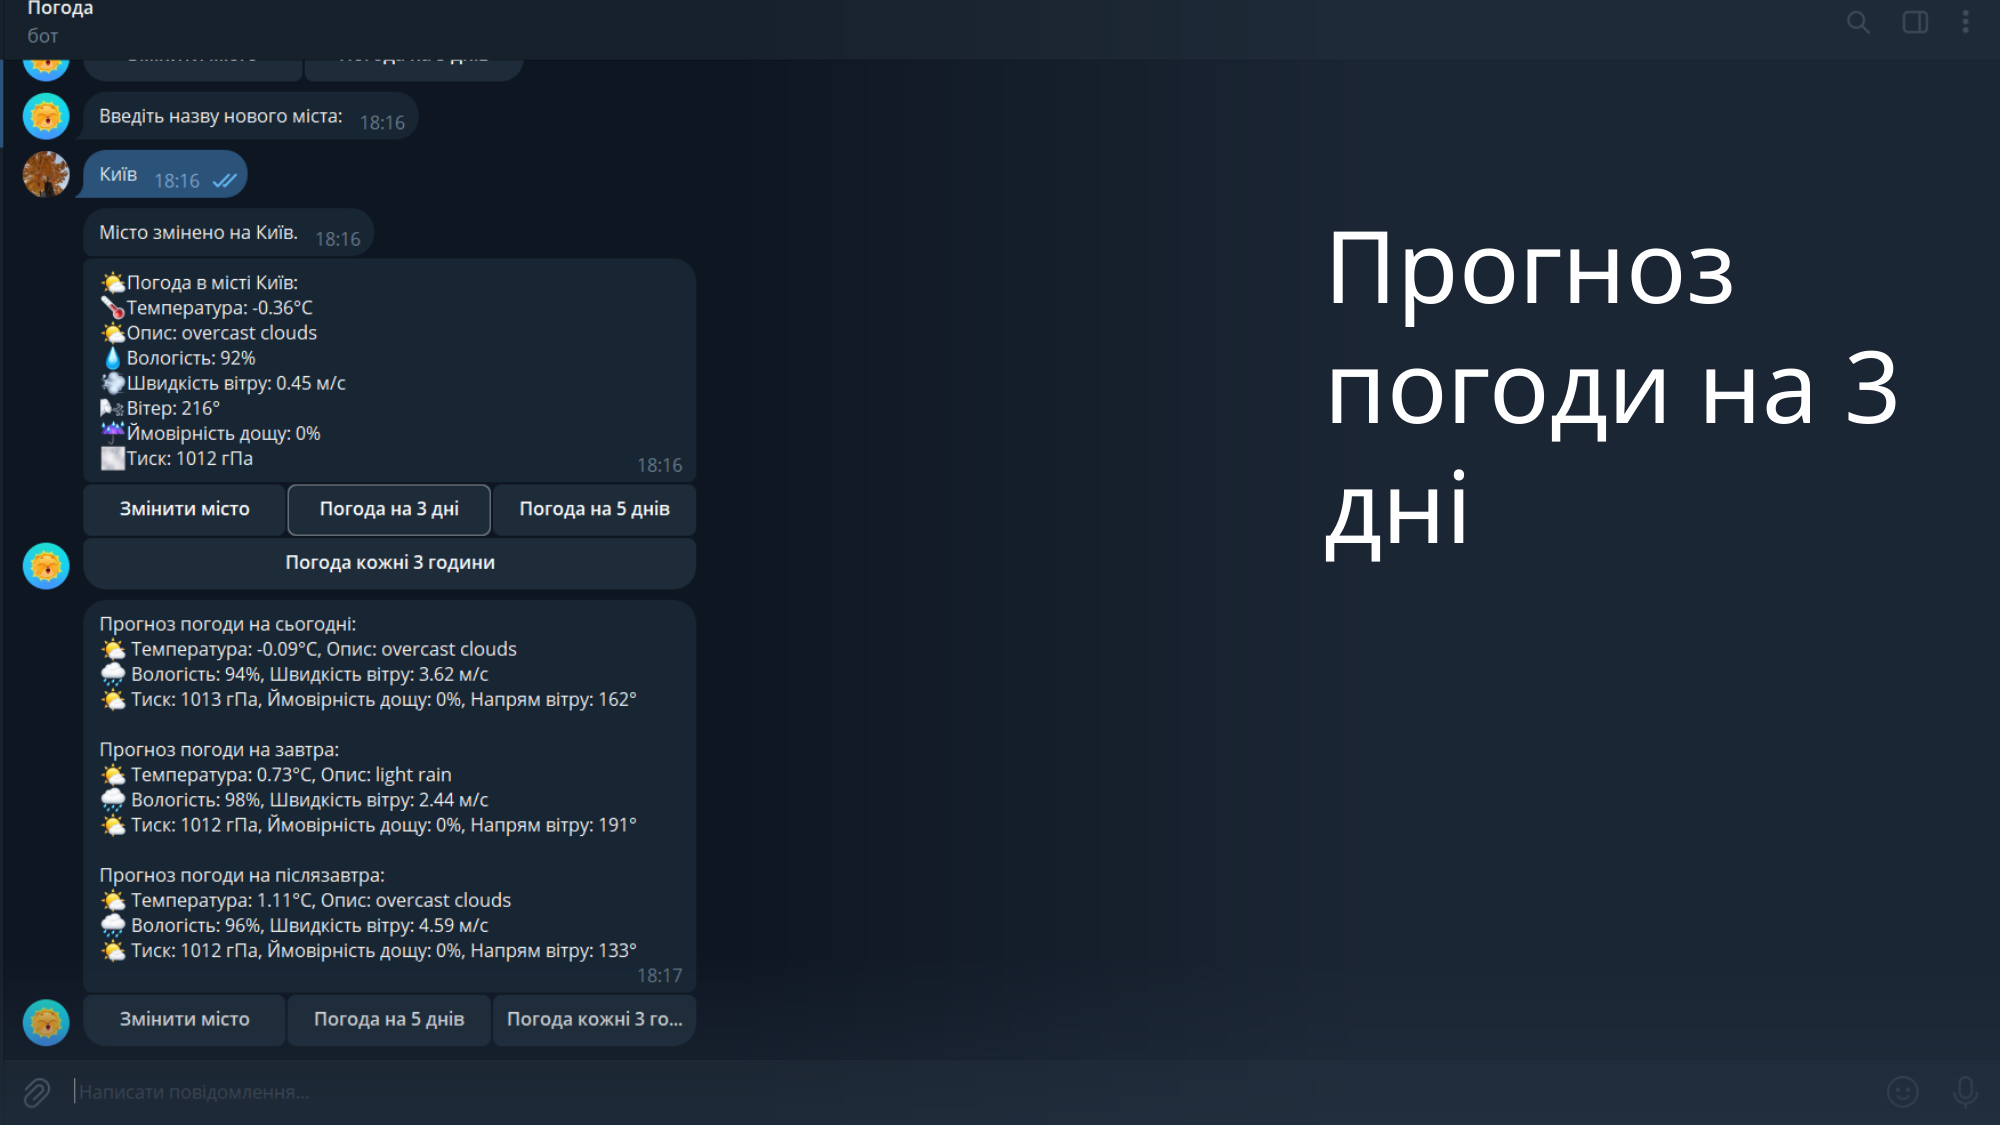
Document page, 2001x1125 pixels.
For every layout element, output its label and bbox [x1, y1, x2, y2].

list [0, 0, 2000, 1125]
